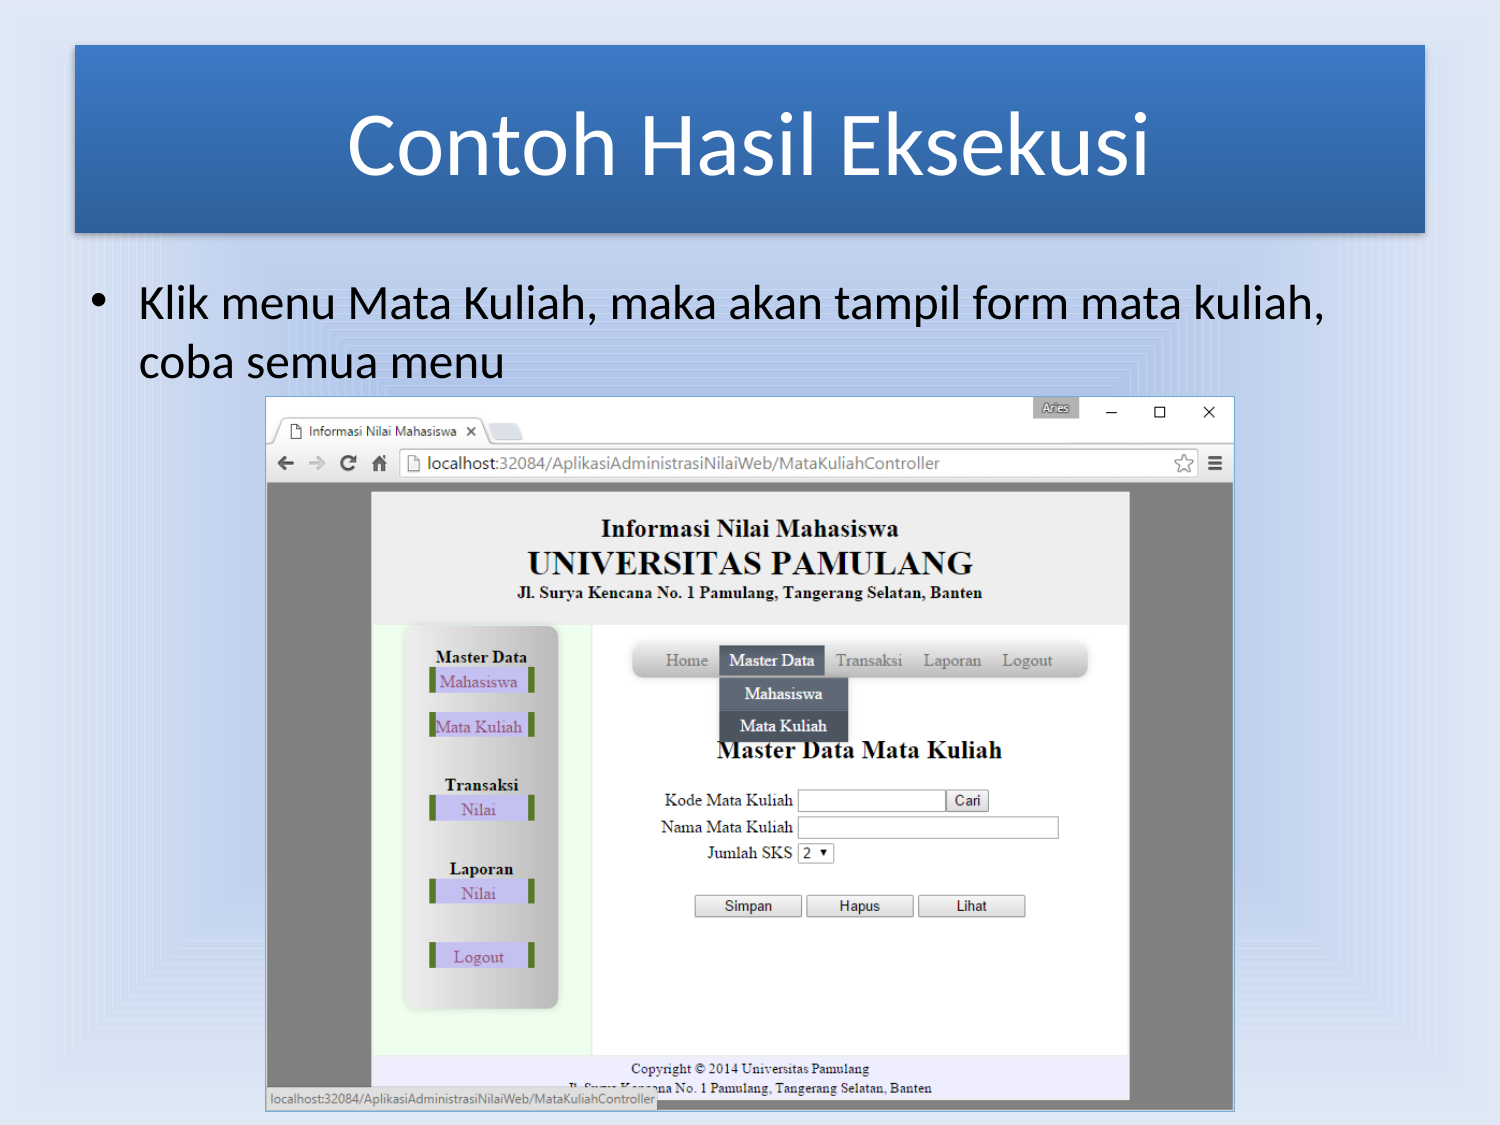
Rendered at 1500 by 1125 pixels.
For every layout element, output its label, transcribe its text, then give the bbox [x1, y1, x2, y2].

title Contoh Hasil Eksekusi [75, 45, 1425, 233]
list Klik menu Mata Kuliah, maka akan tampil form mata kuliah, coba semua menu [75, 262, 1425, 398]
picture [265, 396, 1235, 1112]
